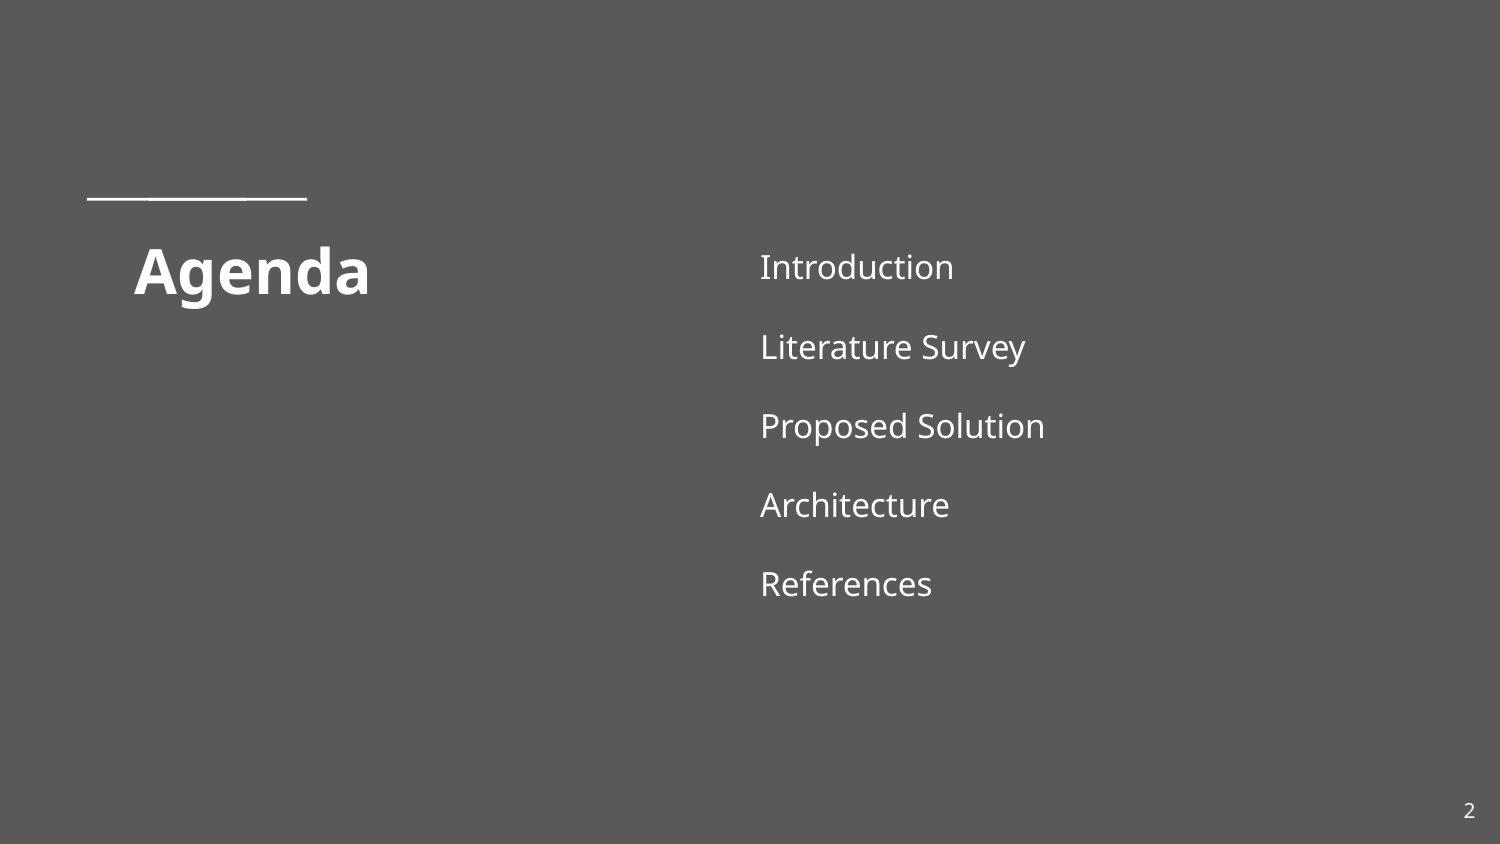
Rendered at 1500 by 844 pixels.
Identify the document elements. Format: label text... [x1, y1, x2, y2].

slide_number ‹#› [1400, 779, 1491, 844]
title Agenda [119, 216, 589, 466]
subtitle Introduction Literature Survey Proposed Solution Architecture References [745, 225, 1415, 760]
